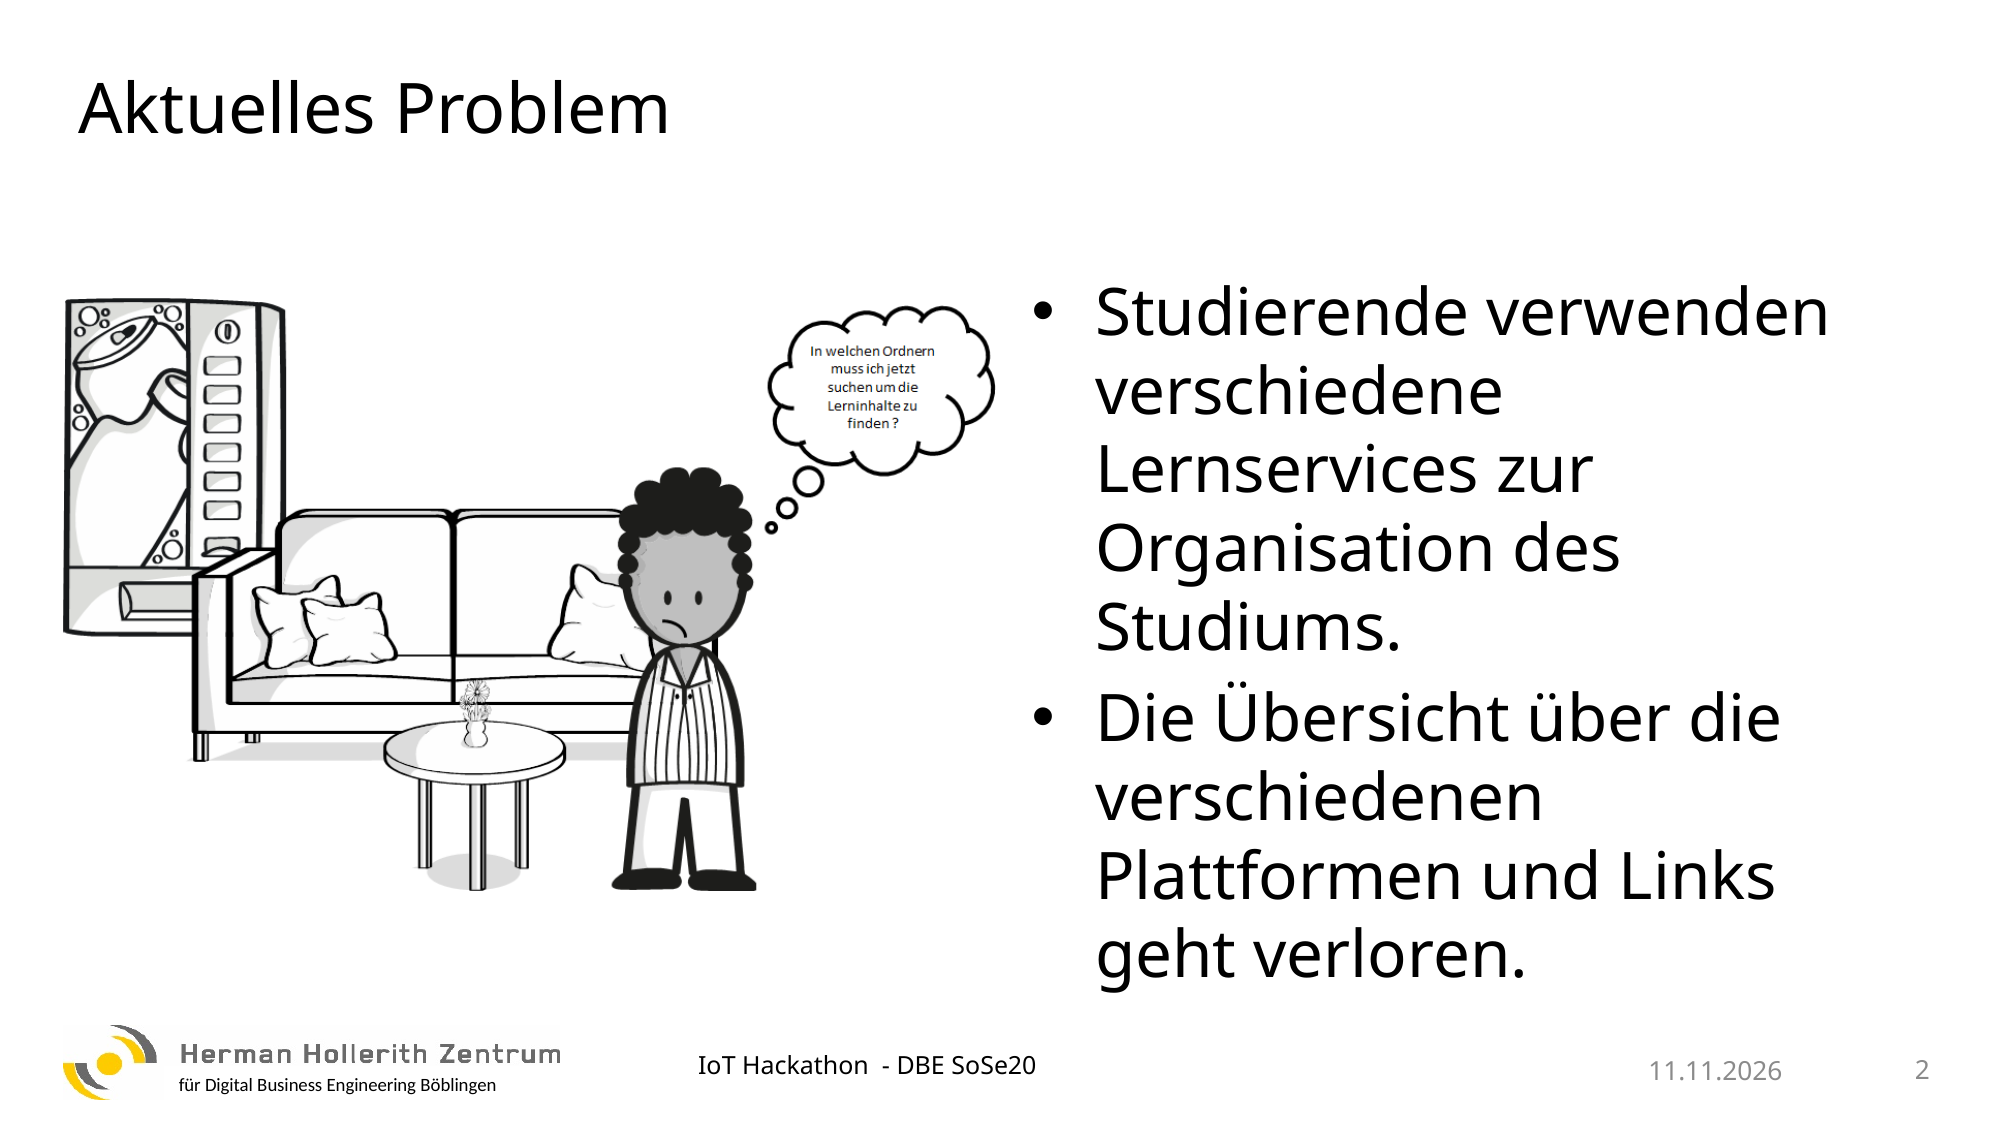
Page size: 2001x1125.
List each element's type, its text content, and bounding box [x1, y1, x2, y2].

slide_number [1330, 1044, 1798, 1100]
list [63, 298, 997, 892]
picture [63, 1025, 560, 1100]
text_box für Digital Business Engineering Böblingen [163, 1065, 683, 1103]
title Aktuelles Problem [63, 45, 1945, 166]
list Studierende verwenden verschiedene Lernservices zur Organisation des Studiums. Die Übersicht über die verschiedenen Plattformen und Links geht verloren. [1016, 262, 1900, 1005]
footer IoT Hackathon - DBE SoSe20 [683, 1042, 1317, 1103]
slide_number 2 [1819, 1042, 1945, 1100]
